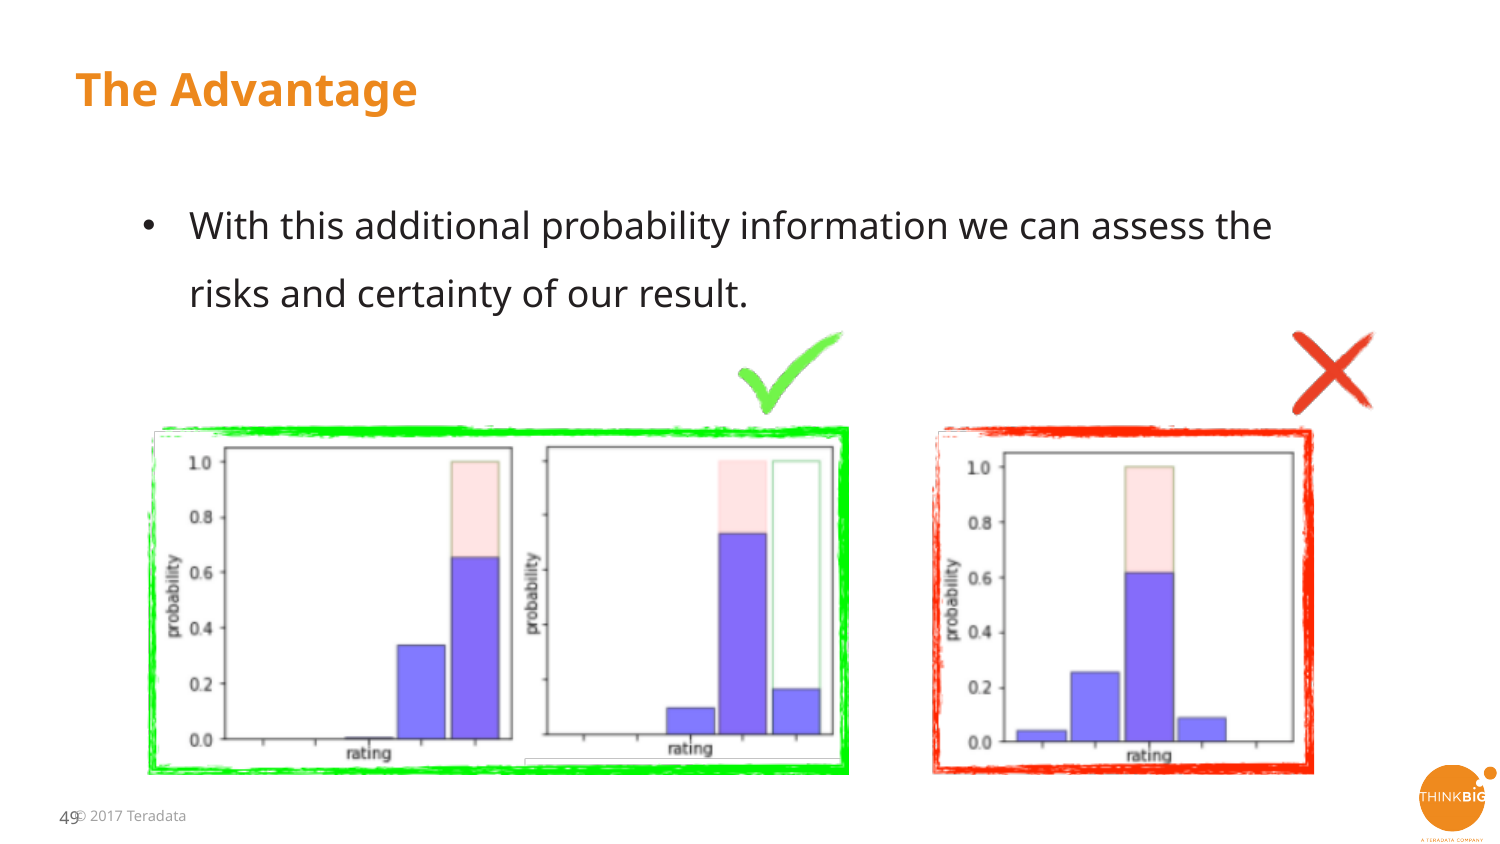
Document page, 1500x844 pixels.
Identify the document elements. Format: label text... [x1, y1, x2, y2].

picture [1419, 765, 1497, 842]
title The Advantage [75, 26, 1425, 117]
picture [931, 423, 1315, 775]
picture [1284, 323, 1383, 422]
picture [146, 423, 850, 775]
slide_number © 2017 Teradata [74, 806, 351, 825]
text_box With this additional probability information we can assess the risks and certainty of our result. [127, 172, 1373, 322]
picture [732, 323, 853, 422]
